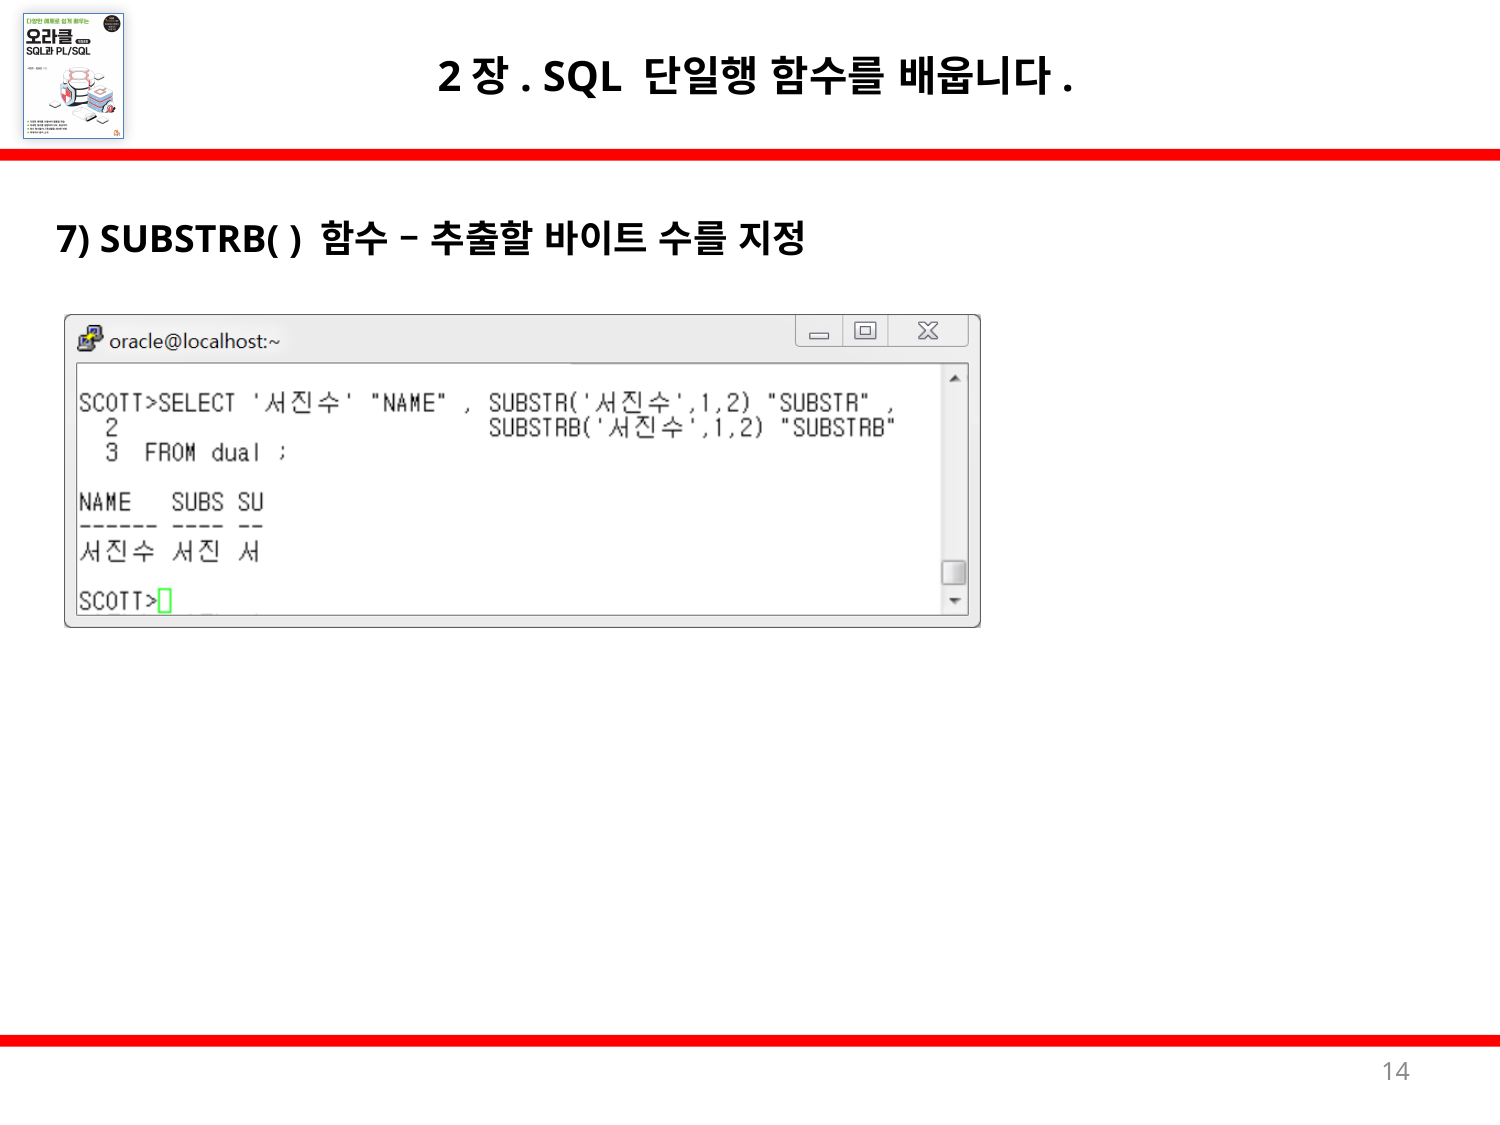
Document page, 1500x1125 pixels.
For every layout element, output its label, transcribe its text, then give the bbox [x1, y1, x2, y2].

text_box 7) SUBSTRB( ) 함수 – 추출할 바이트 수를 지정 [39, 182, 1024, 293]
text_box [0, 147, 1500, 163]
text_box 2장. SQL 단일행 함수를 배웁니다. [252, 0, 1260, 151]
text_box [0, 1033, 1500, 1049]
picture [64, 314, 981, 628]
picture [23, 13, 125, 140]
slide_number 14 [1074, 1042, 1425, 1103]
